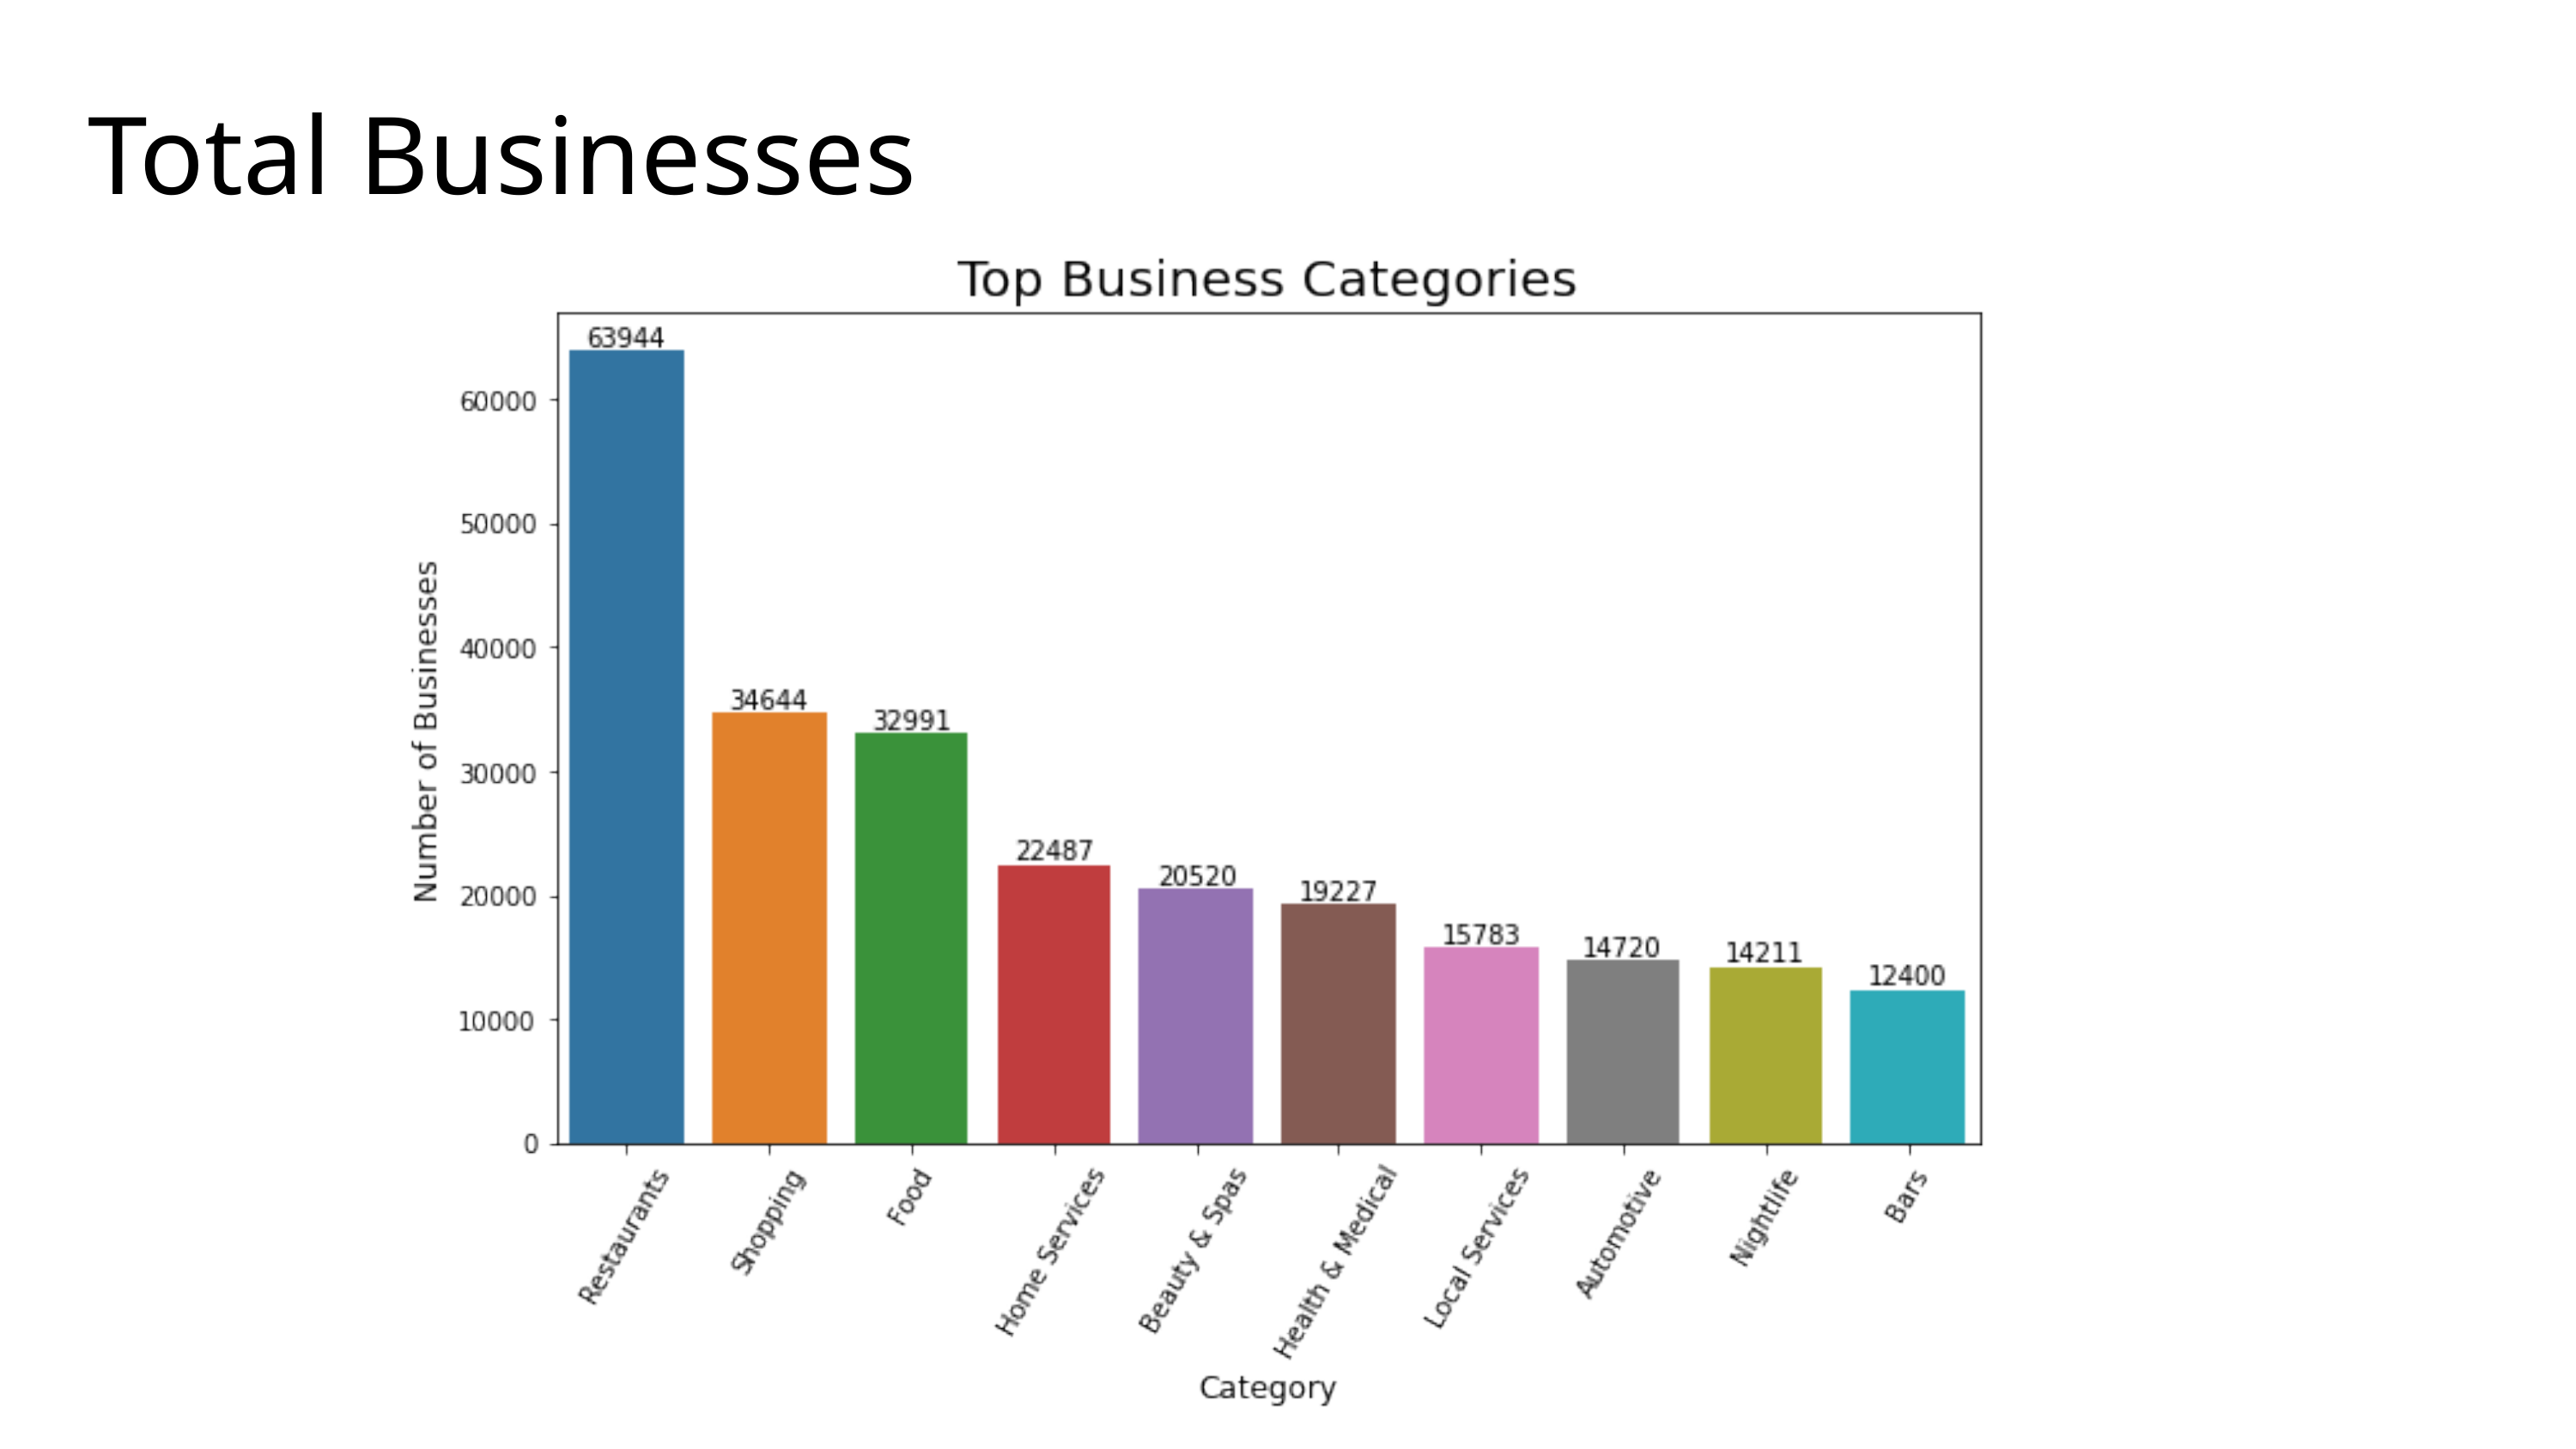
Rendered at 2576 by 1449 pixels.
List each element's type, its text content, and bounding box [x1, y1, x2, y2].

picture [397, 241, 1997, 1425]
text_box Total Businesses [75, 80, 1331, 222]
